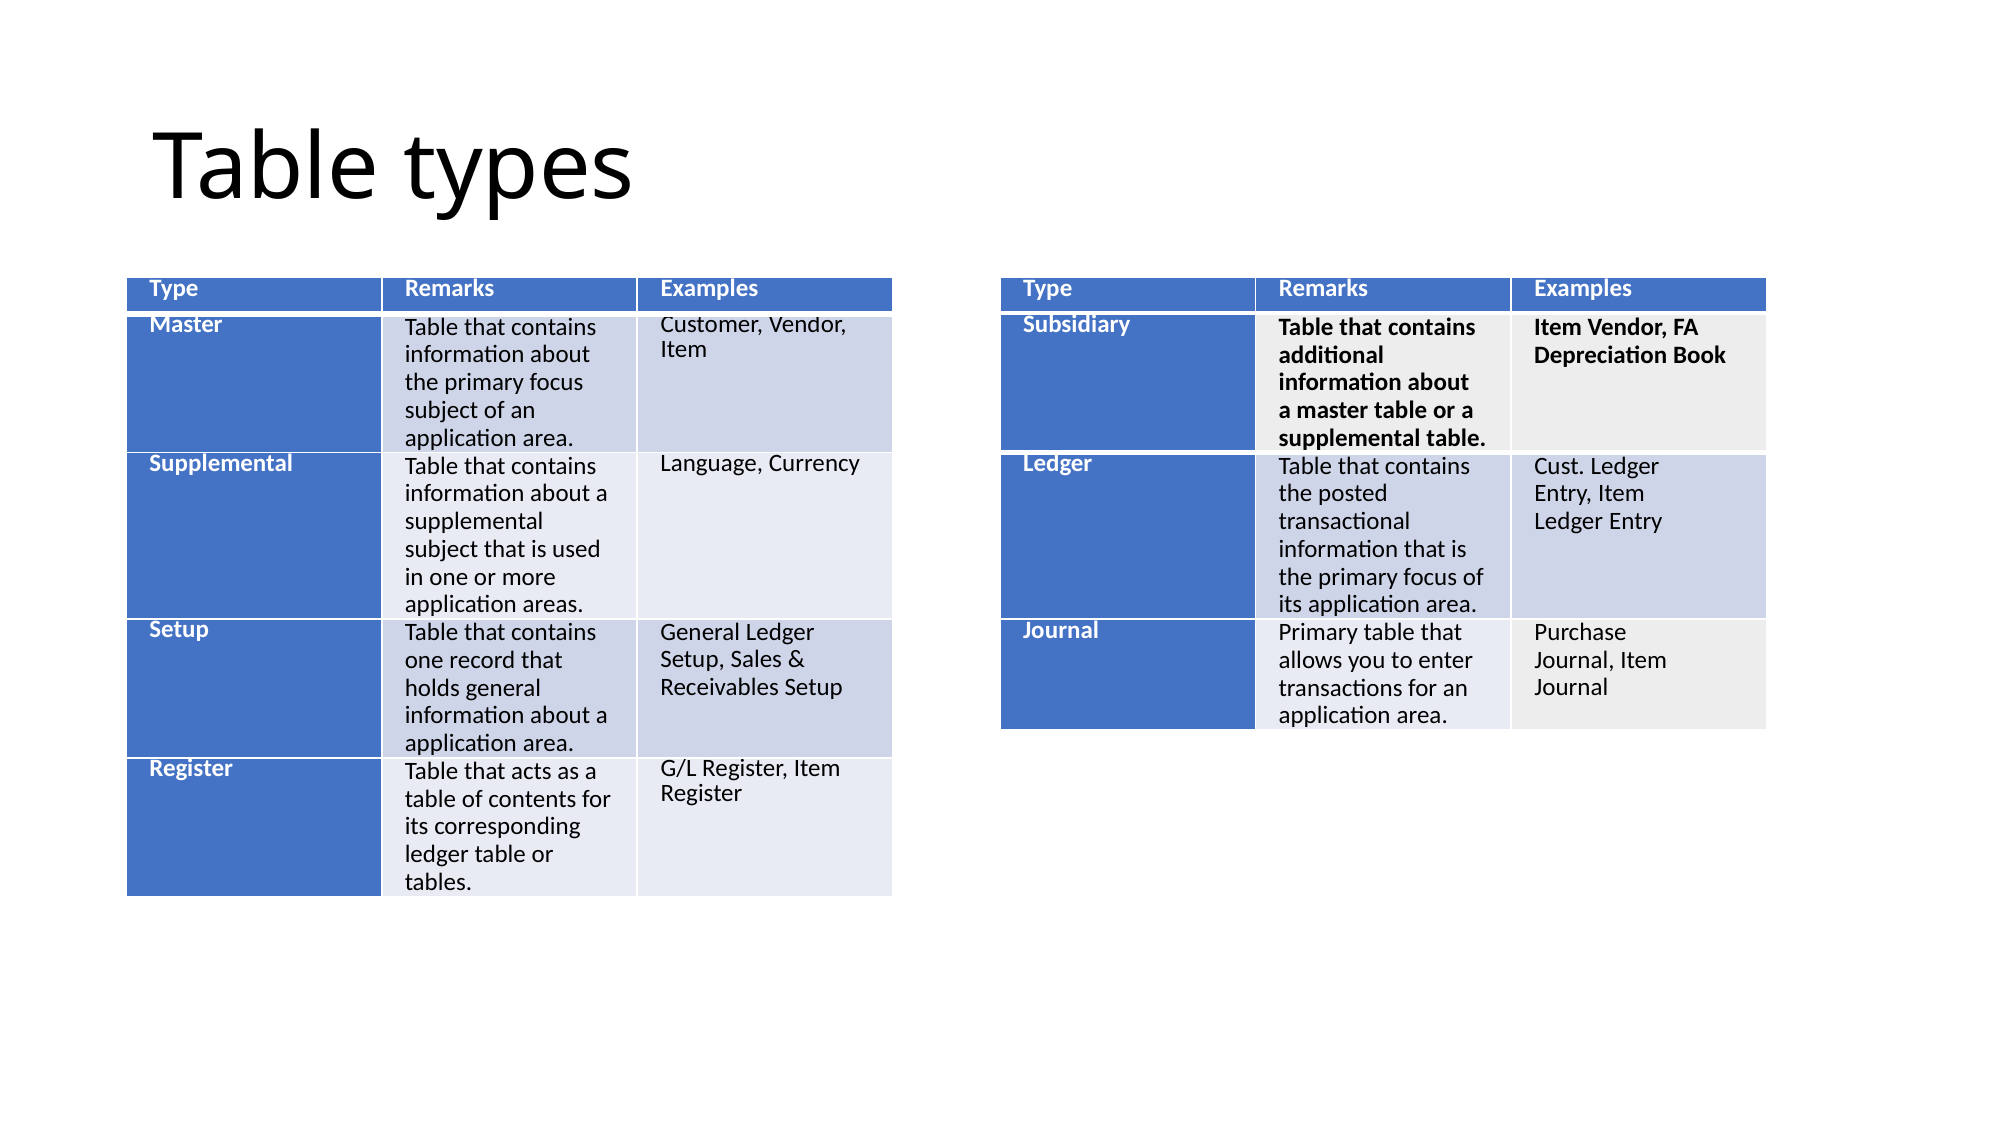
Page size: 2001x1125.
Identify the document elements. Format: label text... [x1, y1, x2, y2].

table_cell Journal [1001, 620, 1255, 729]
table_header Type [1001, 278, 1255, 311]
table_cell Primary table that allows you to enter transactions for an application area. [1256, 620, 1510, 729]
title Table types [137, 59, 1863, 278]
table_header Table that contains additional information about a master table or a supplemental table. [1256, 315, 1510, 450]
table_cell Table that contains information about the primary focus subject of an application area. [383, 317, 636, 452]
table_header Examples [638, 278, 892, 311]
table_cell Setup [127, 620, 381, 757]
table_header Remarks [1256, 278, 1510, 311]
table_cell G/L Register, Item Register [638, 759, 892, 896]
table_cell Table that contains one record that holds general information about a application area. [383, 620, 636, 757]
table_cell Table that contains information about a supplemental subject that is used in one or more application areas. [383, 453, 636, 618]
table_cell Supplemental [127, 453, 381, 618]
table_header Item Vendor, FA Depreciation Book [1512, 315, 1766, 450]
table_cell Customer, Vendor, Item [638, 317, 892, 452]
table_header Type [127, 278, 381, 311]
table_cell Table that contains the posted transactional information that is the primary focus of its application area. [1256, 455, 1510, 618]
table_header Subsidiary [1001, 315, 1255, 450]
table_cell Register [127, 759, 381, 896]
table_cell Table that acts as a table of contents for its corresponding ledger table or tables. [383, 759, 636, 896]
table_cell Language, Currency [638, 453, 892, 618]
table_header Remarks [383, 278, 636, 311]
table_cell Purchase Journal, Item Journal [1512, 620, 1766, 729]
table_cell Master [127, 317, 381, 452]
table_cell Cust. Ledger Entry, Item Ledger Entry [1512, 455, 1766, 618]
table_cell Ledger [1001, 455, 1255, 618]
table_header Examples [1512, 278, 1766, 311]
table_cell General Ledger Setup, Sales & Receivables Setup [638, 620, 892, 757]
